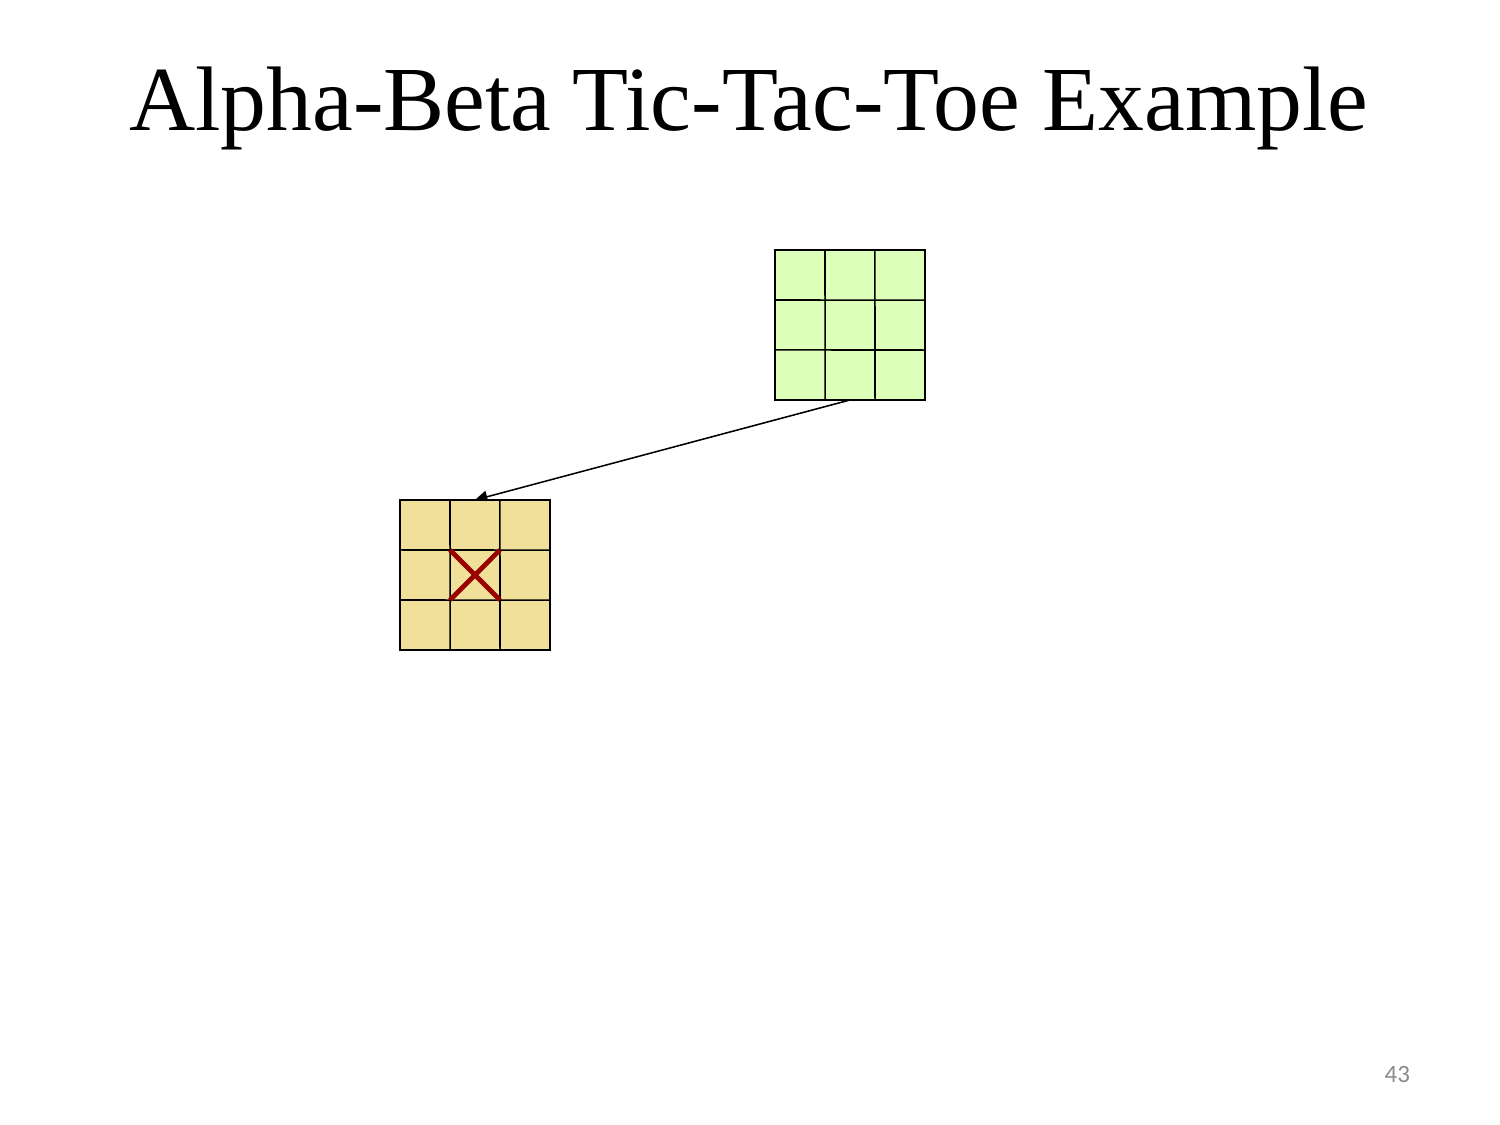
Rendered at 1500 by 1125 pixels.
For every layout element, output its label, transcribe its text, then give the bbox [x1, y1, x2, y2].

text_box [774, 249, 956, 401]
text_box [399, 399, 851, 651]
slide_number 43 [1074, 1042, 1425, 1103]
title Alpha-Beta Tic-Tac-Toe Example [112, 0, 1388, 188]
